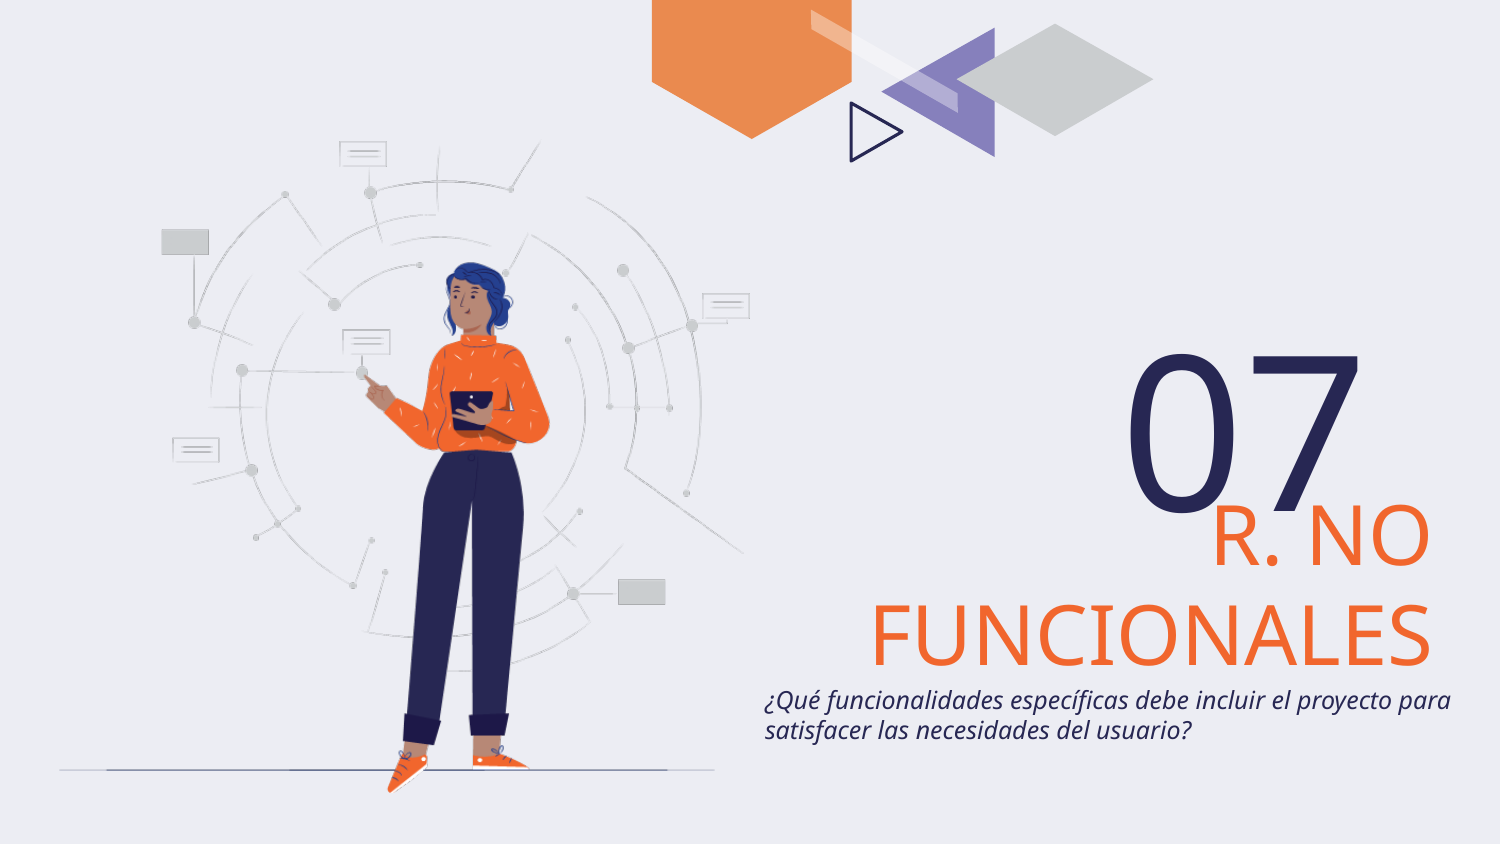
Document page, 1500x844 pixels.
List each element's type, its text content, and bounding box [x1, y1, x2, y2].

picture [58, 139, 751, 793]
subtitle ¿Qué funcionalidades específicas debe incluir el proyecto para satisfacer las necesidades del usuario? [750, 669, 1492, 800]
title 07 [1103, 241, 1384, 467]
title R. NO FUNCIONALES [757, 537, 1449, 669]
